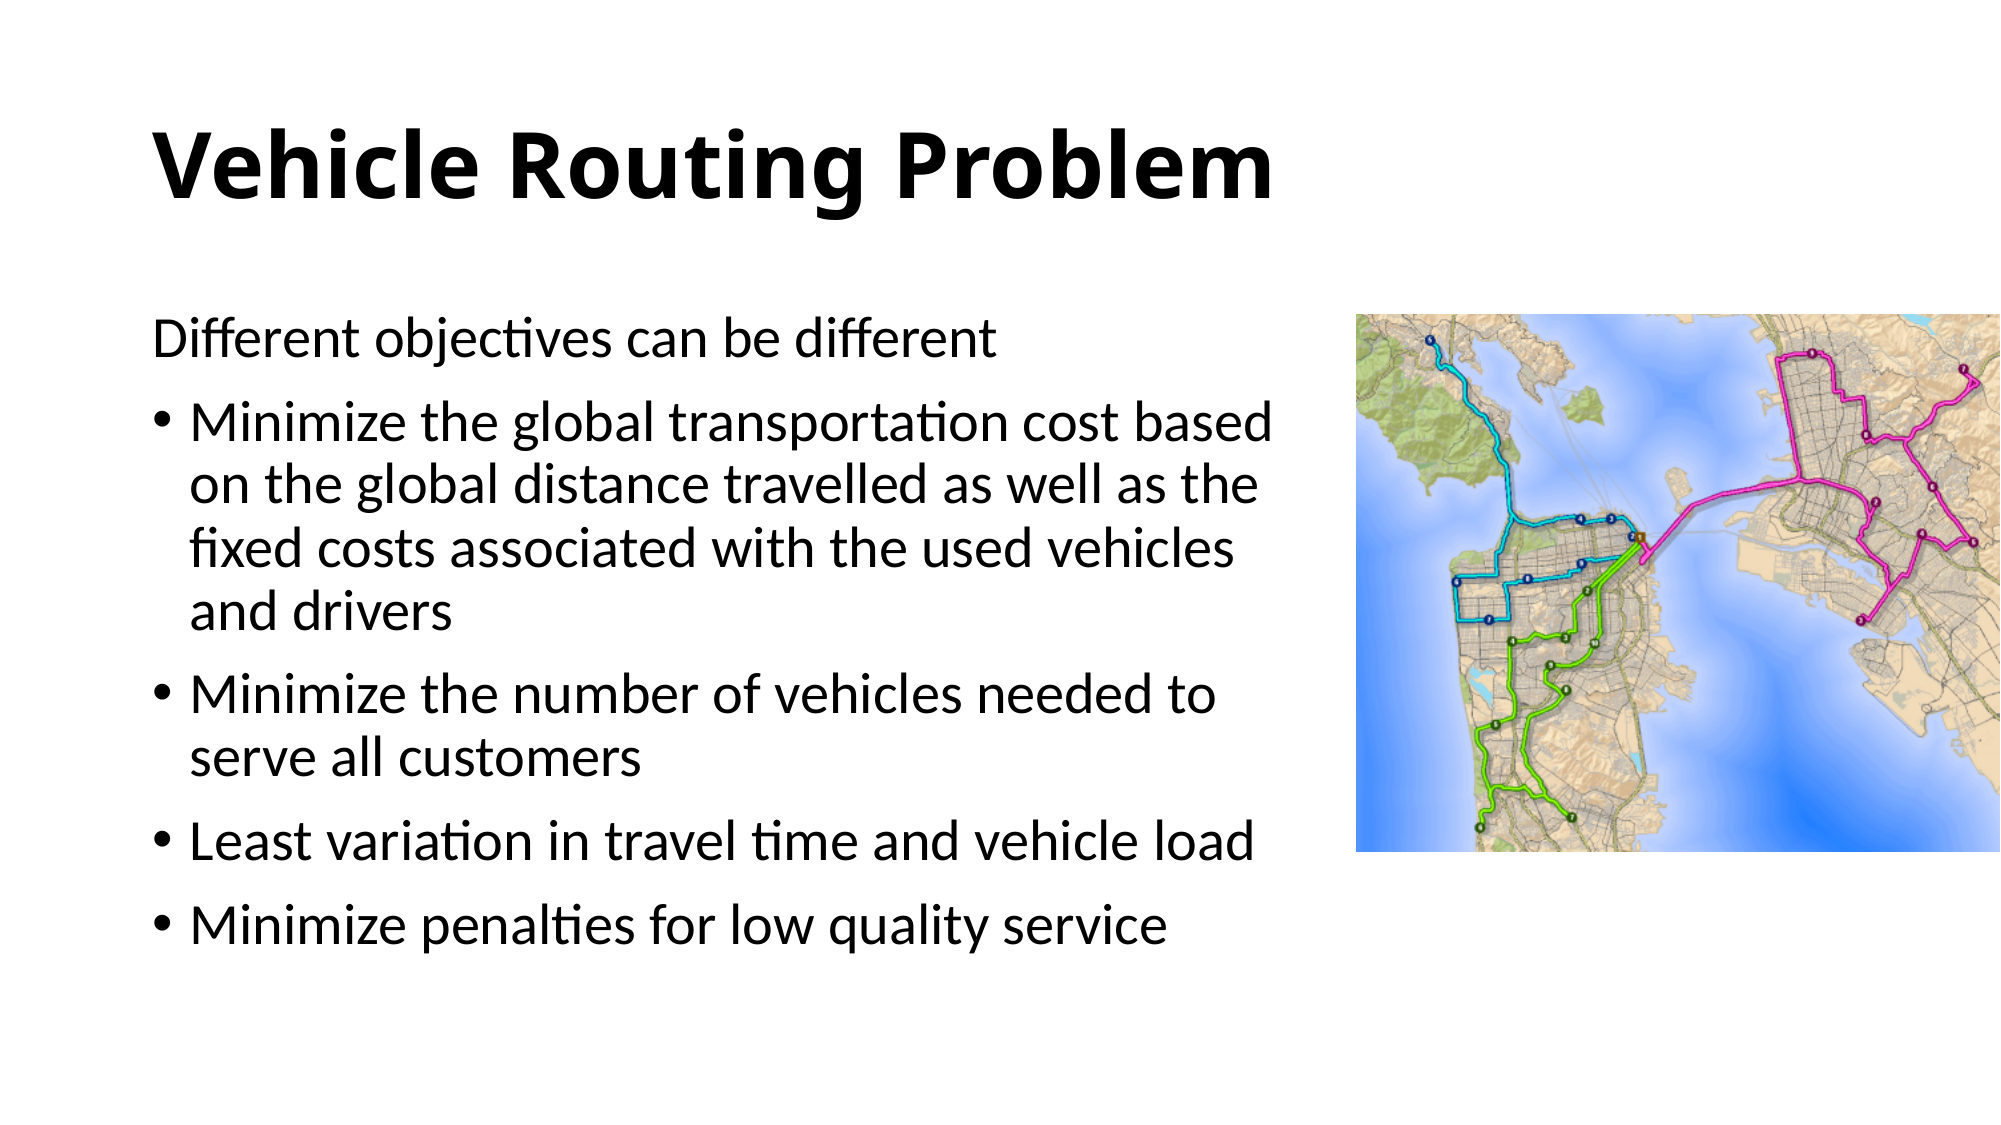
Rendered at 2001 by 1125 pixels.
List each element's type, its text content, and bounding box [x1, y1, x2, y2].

title Vehicle Routing Problem [137, 59, 1863, 278]
list Different objectives can be different Minimize the global transportation cost based on the global distance travelled as well as the fixed costs associated with the used vehicles and drivers Minimize the number of vehicles needed to serve all customers Least variation in travel time and vehicle load Minimize penalties for low quality service [137, 299, 1296, 1014]
picture [1356, 314, 2000, 852]
